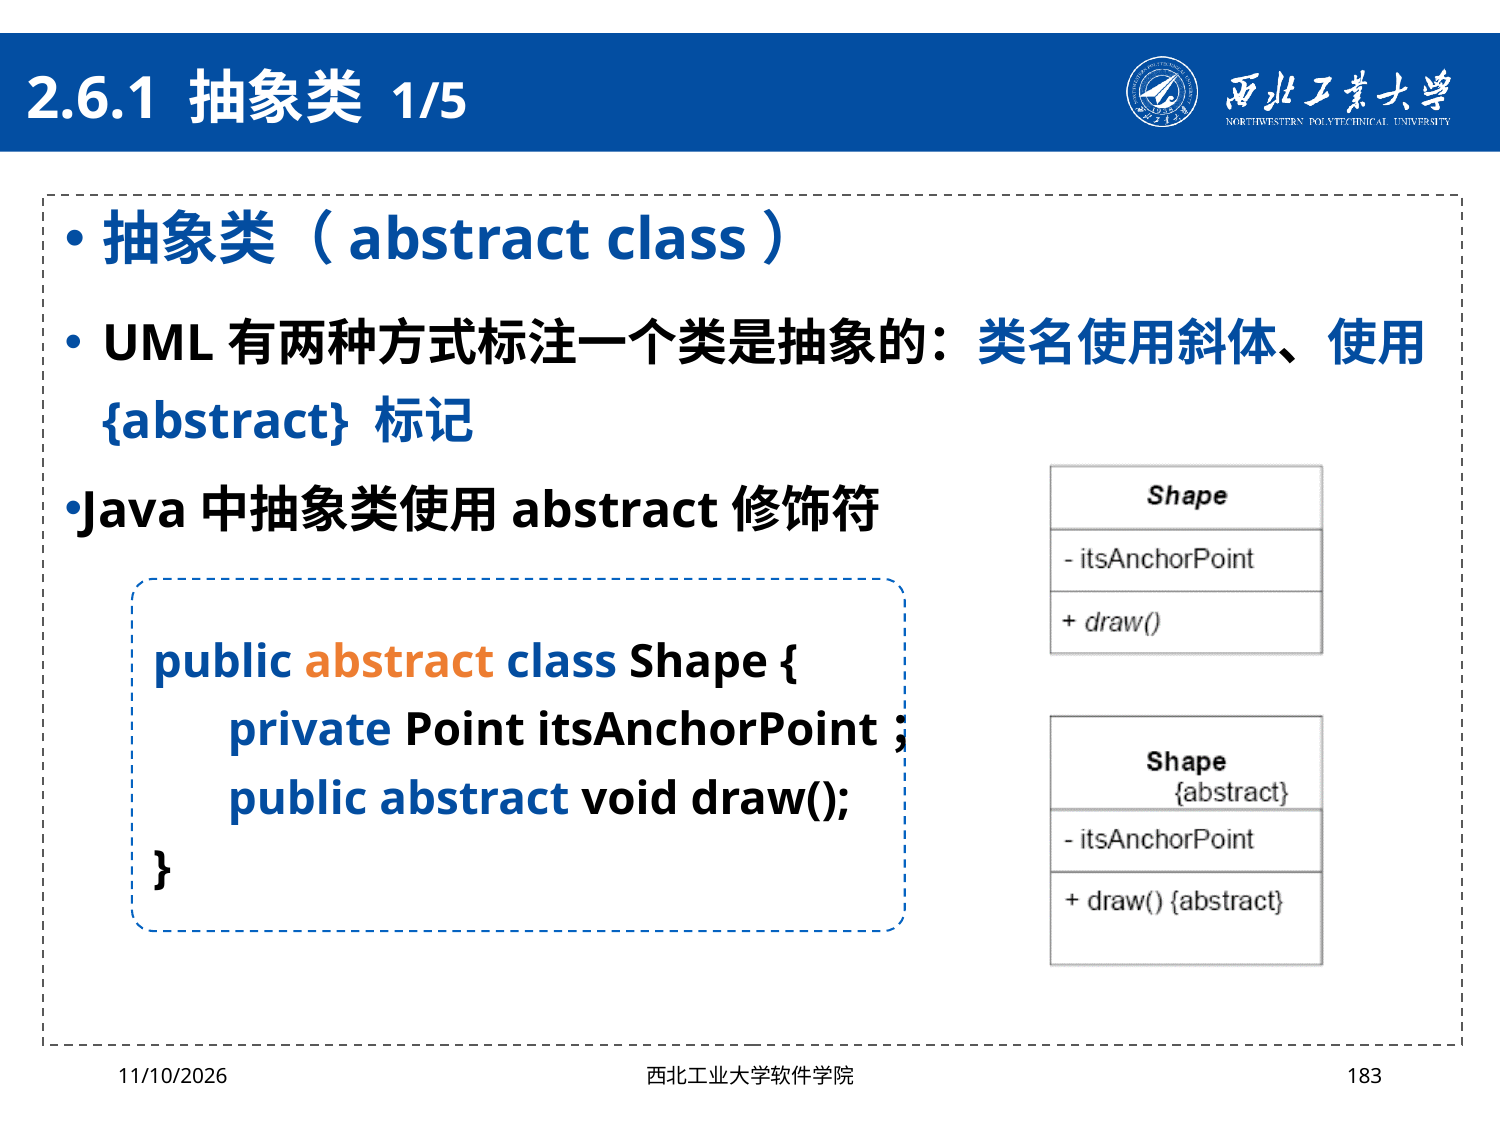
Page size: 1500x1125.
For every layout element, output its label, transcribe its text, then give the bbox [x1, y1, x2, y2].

title 2.6.1 抽象类 1/5 [11, 49, 1115, 149]
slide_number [103, 1055, 441, 1116]
list 抽象类（abstract class） UML有两种方式标注一个类是抽象的：类名使用斜体、使用 {abstract} 标记 Java中抽象类使用abstract修饰符 [49, 201, 1457, 1036]
footer 西北工业大学软件学院 [496, 1055, 1004, 1116]
picture [1126, 56, 1198, 127]
slide_number 183 [1059, 1055, 1397, 1116]
picture [1226, 68, 1451, 125]
text_box public abstract class Shape { private Point itsAnchorPoint； public abstract void draw(); } [131, 578, 905, 932]
picture [1047, 463, 1359, 968]
